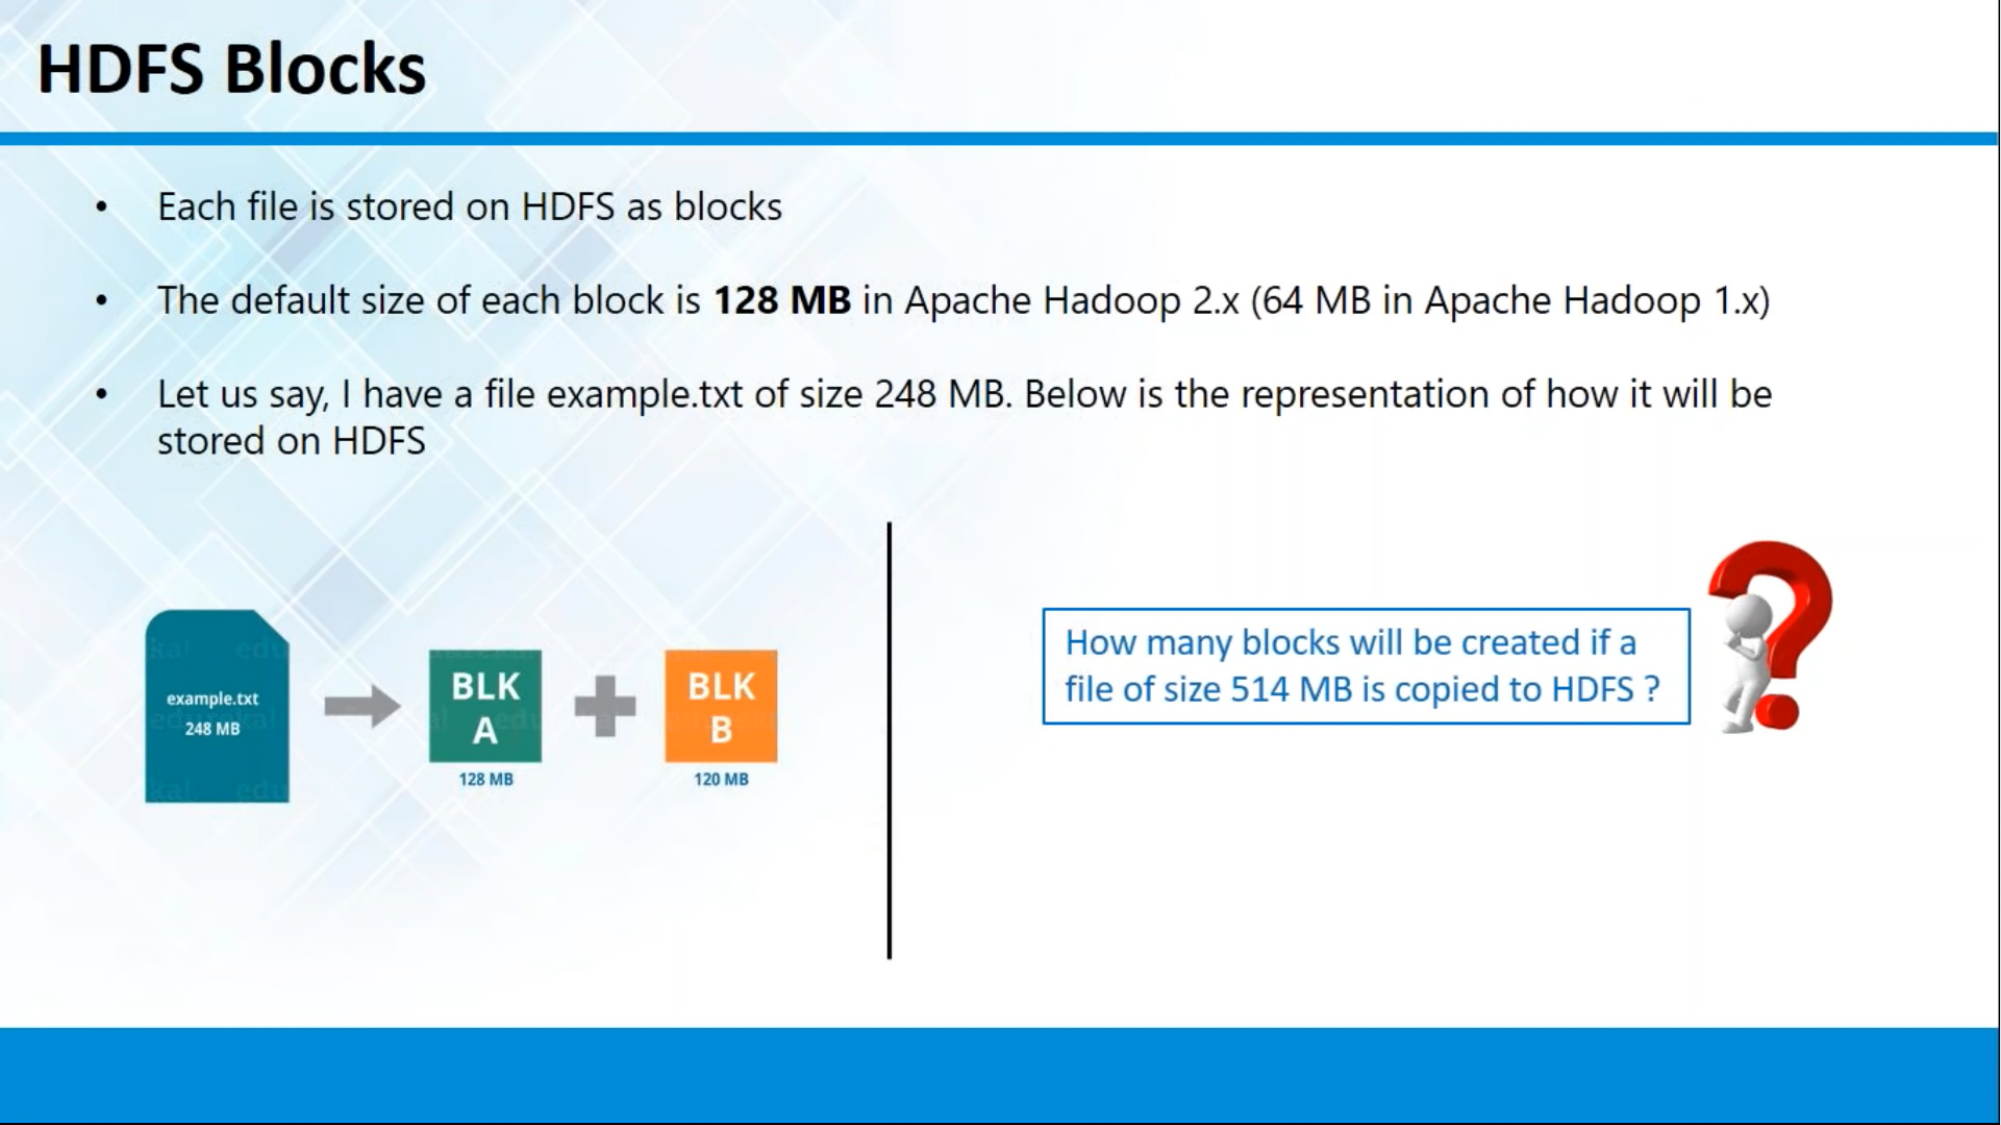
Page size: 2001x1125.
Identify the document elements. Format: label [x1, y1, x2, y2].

list [0, 0, 2000, 1125]
